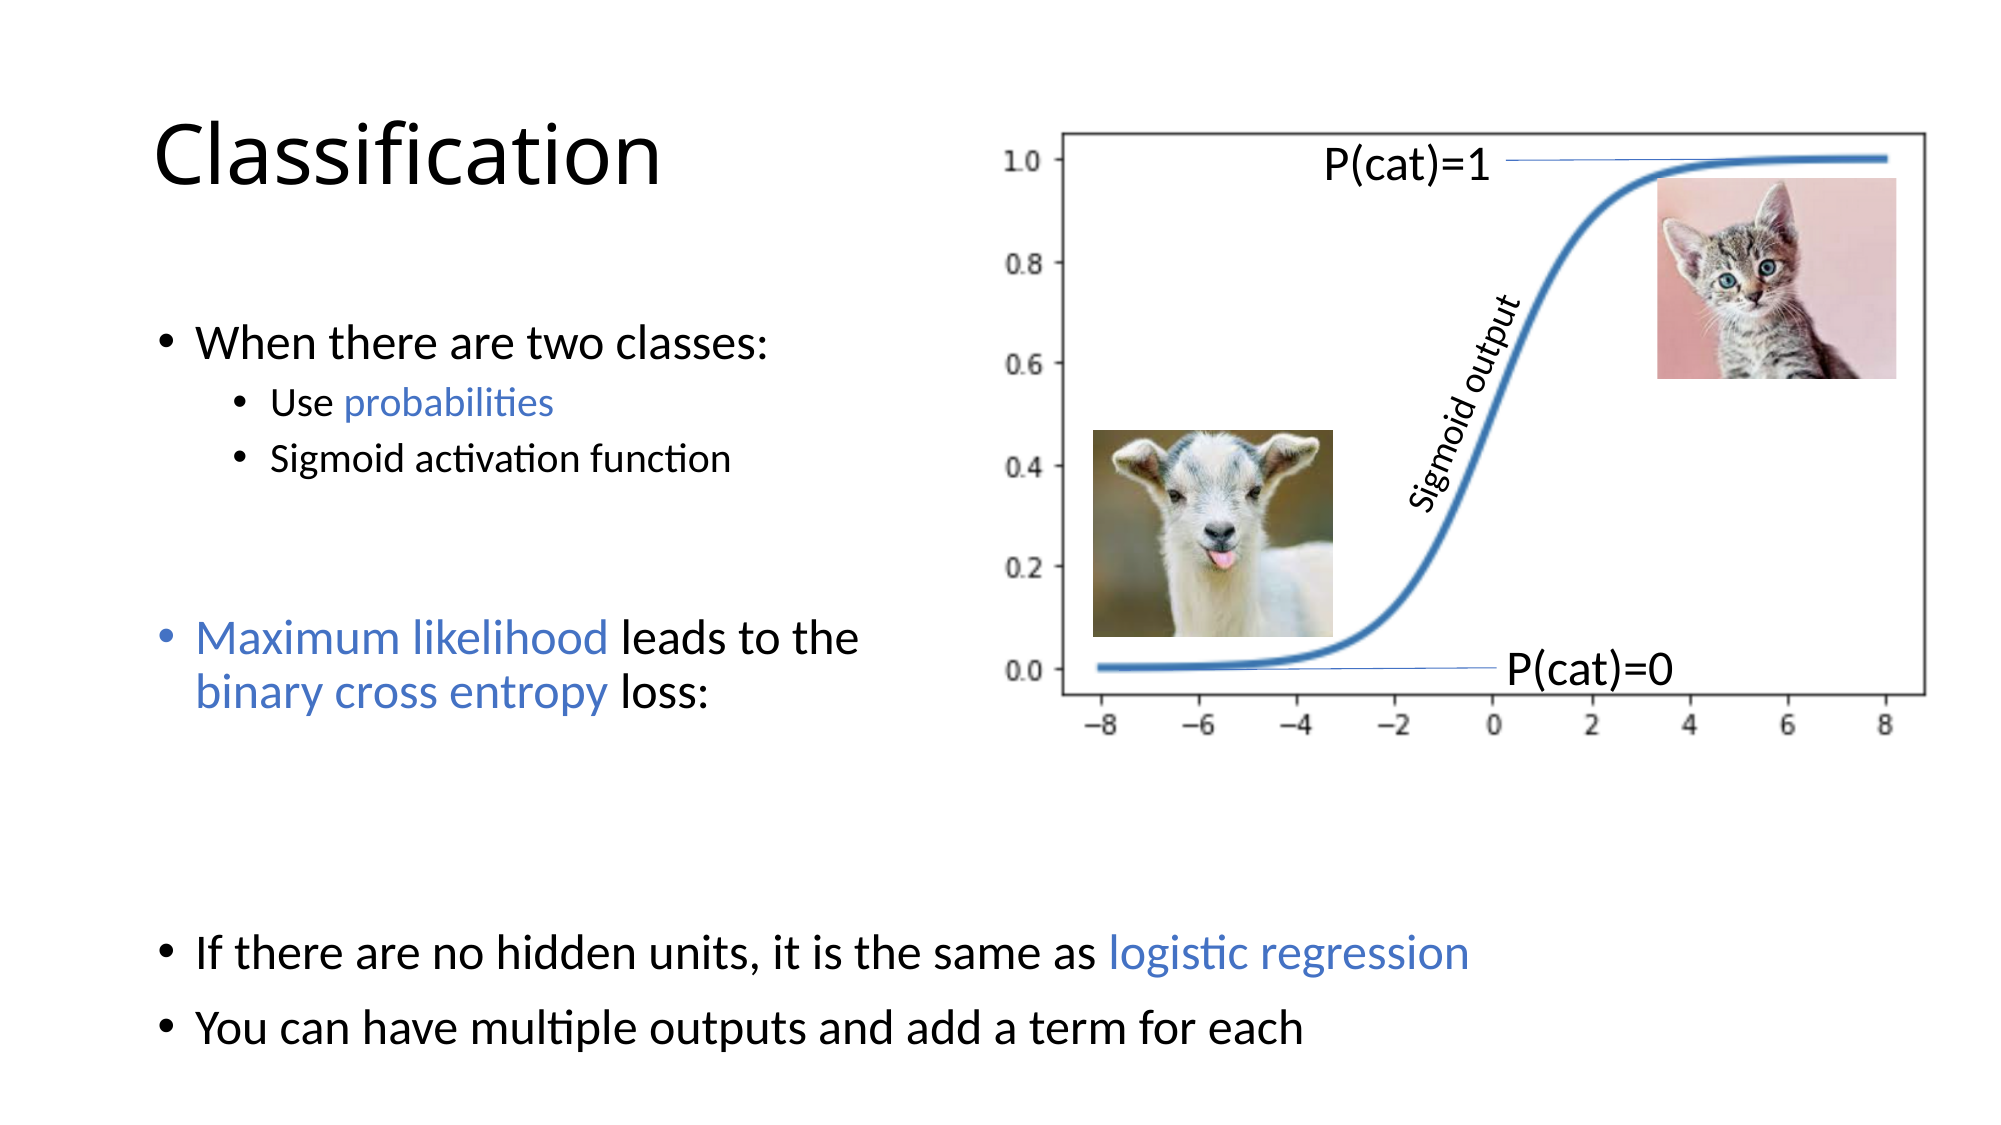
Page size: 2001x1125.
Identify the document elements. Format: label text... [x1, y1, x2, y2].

picture [991, 116, 1949, 750]
title Classification [137, 59, 1863, 256]
text_box If there are no hidden units, it is the same as logistic regression You can have multiple outputs and add a term for each [142, 919, 1868, 1083]
text_box Maximum likelihood leads to the binary cross entropy loss: [142, 522, 901, 751]
text_box When there are two classes: Use probabilities Sigmoid activation function [142, 309, 901, 522]
